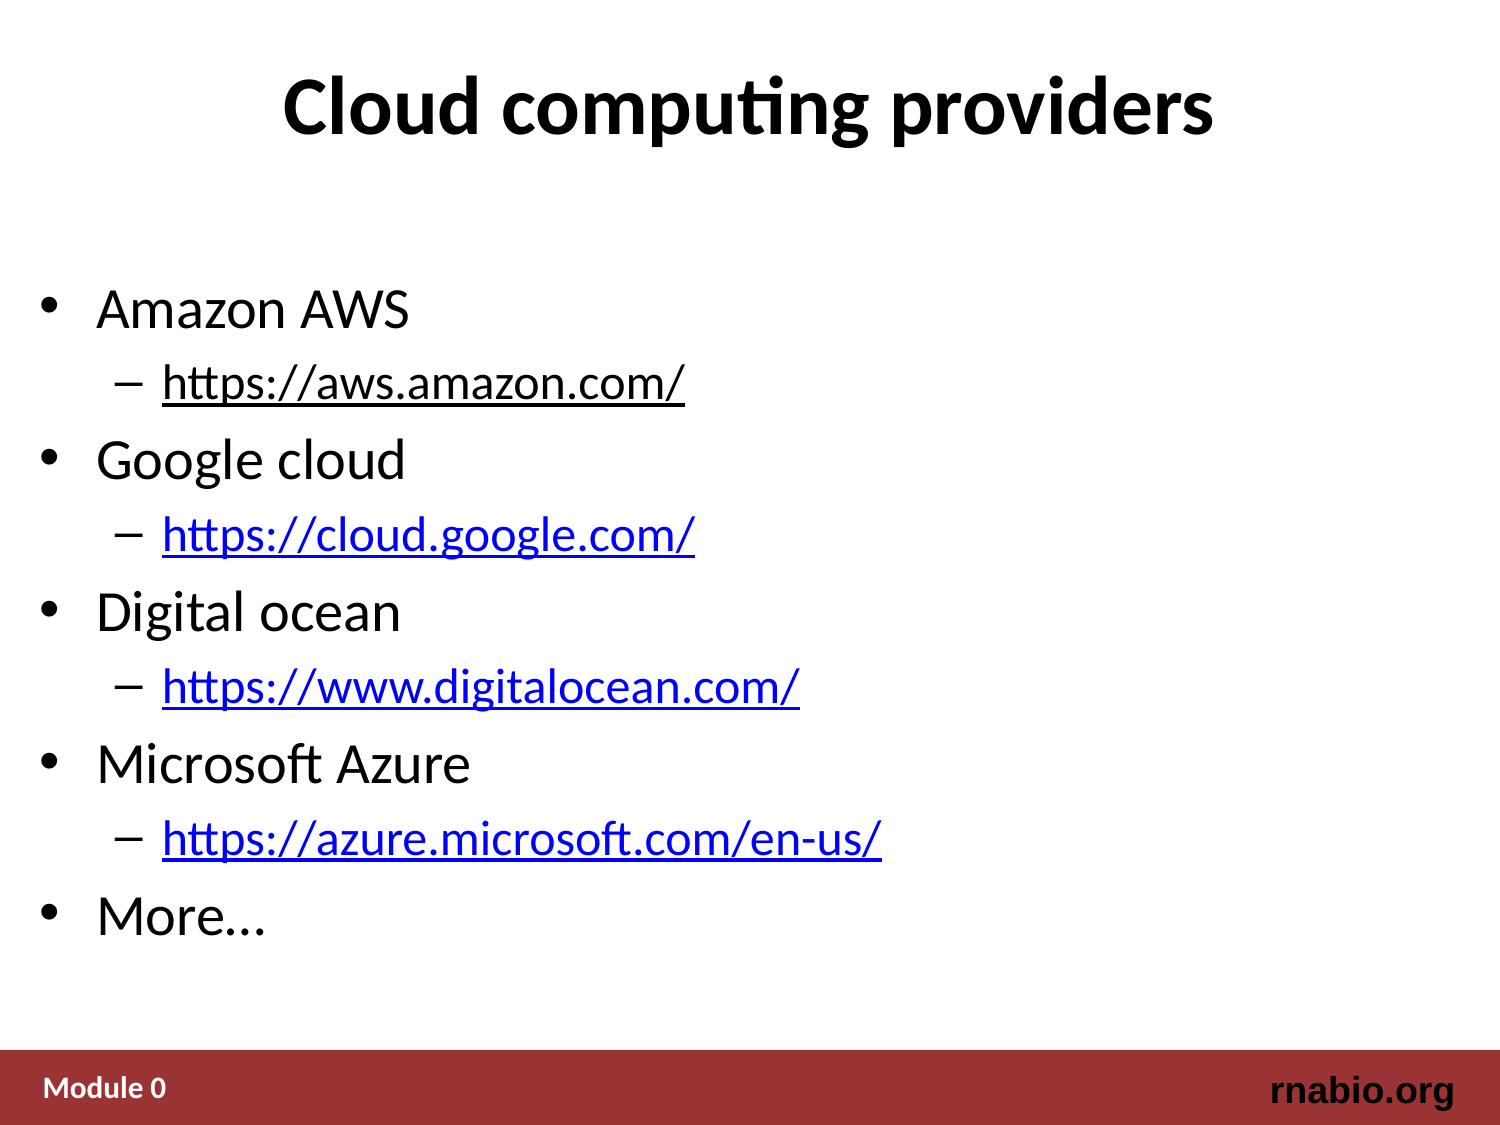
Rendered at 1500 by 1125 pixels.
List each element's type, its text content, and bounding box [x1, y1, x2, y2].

list Amazon AWS https://aws.amazon.com/ Google cloud https://cloud.google.com/ Digital ocean https://www.digitalocean.com/ Microsoft Azure https://azure.microsoft.com/en-us/ More… [24, 262, 1475, 1038]
title Cloud computing providers [24, 7, 1475, 195]
